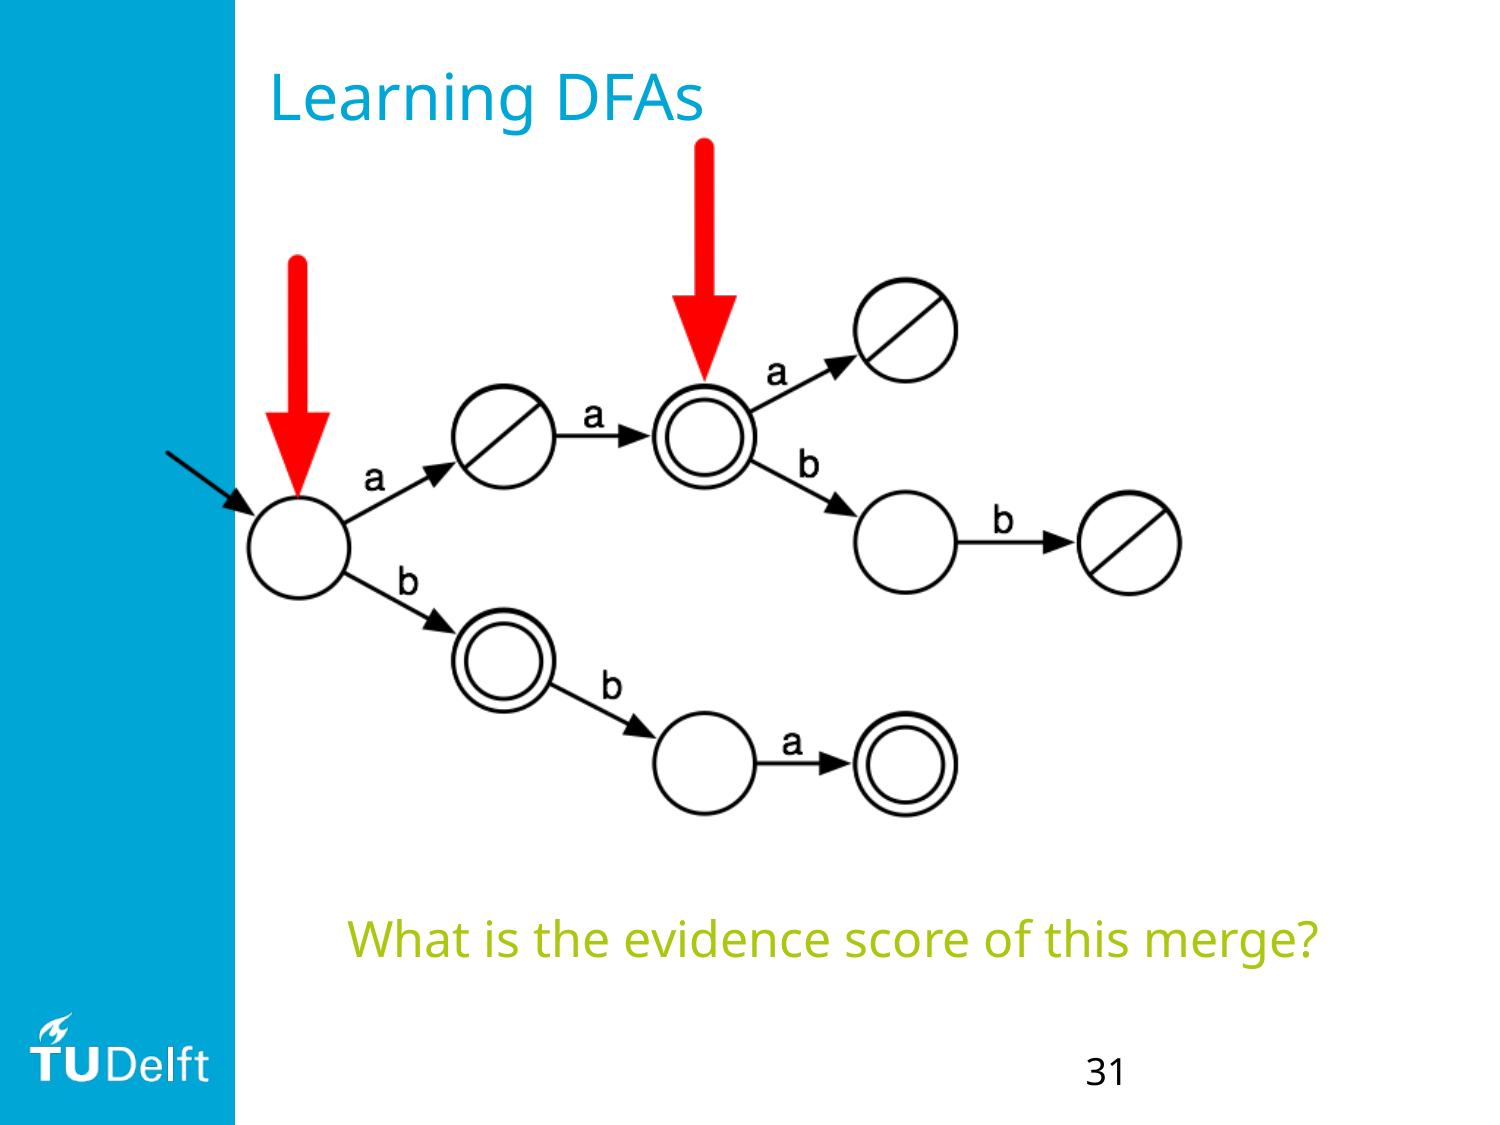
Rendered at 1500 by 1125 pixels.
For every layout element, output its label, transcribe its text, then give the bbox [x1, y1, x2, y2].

title Learning DFAs [268, 55, 1423, 231]
picture [225, 124, 1184, 821]
text_box What is the evidence score of this merge? [347, 864, 1429, 1011]
slide_number 31 [1075, 1042, 1425, 1103]
